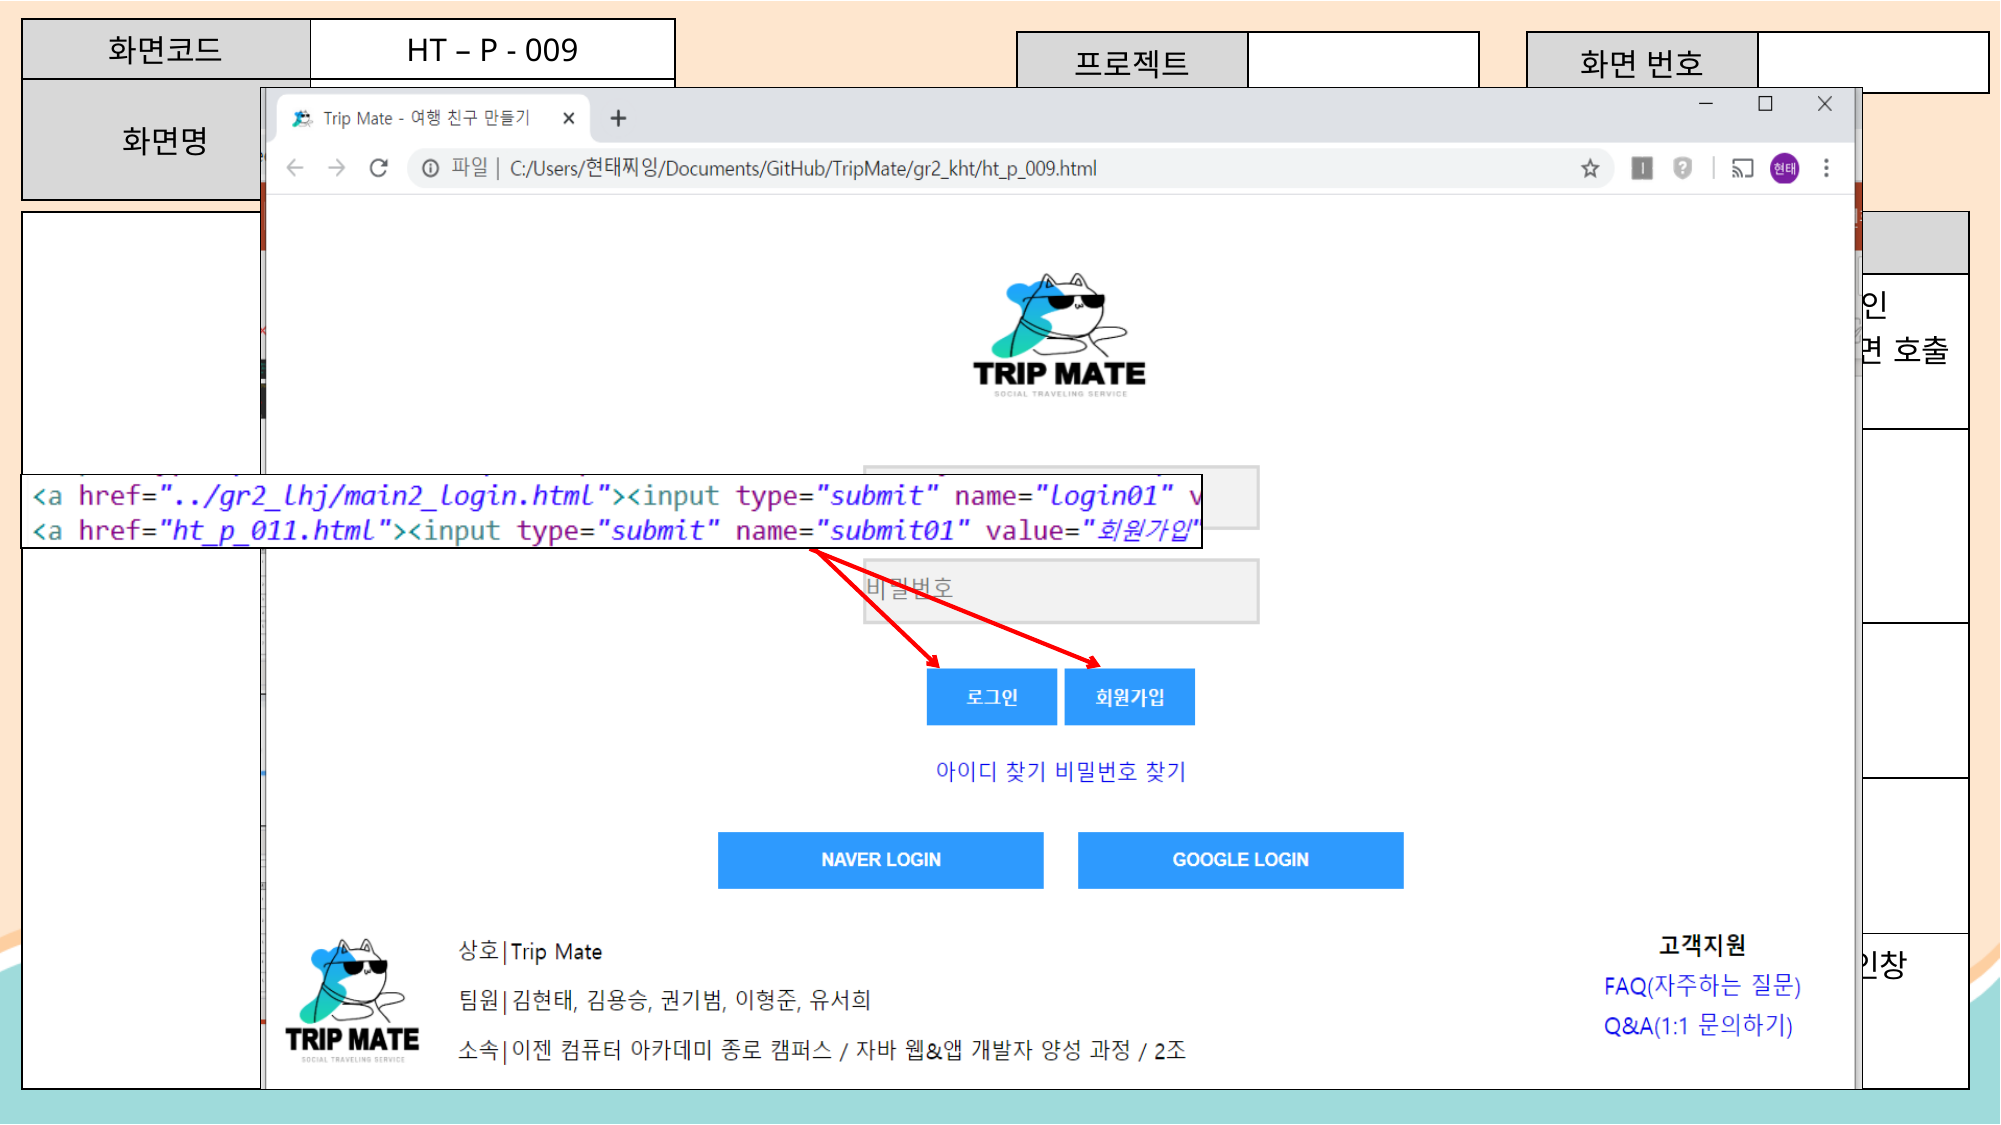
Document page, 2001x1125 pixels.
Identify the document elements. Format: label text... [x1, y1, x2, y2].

table_header [1759, 33, 1988, 92]
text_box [1863, 211, 1969, 1090]
table_header 화면코드 [23, 20, 310, 78]
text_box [21, 87, 1863, 1090]
table_cell 일반 회원 로그인 [311, 80, 674, 87]
table_header 프로젝트 [1018, 33, 1247, 87]
table_cell 화면명 [23, 80, 310, 87]
table_header 화면 번호 [1528, 33, 1757, 87]
table_header HT – P - 009 [311, 20, 674, 78]
picture [0, 1, 2000, 1124]
table_header [1249, 33, 1478, 87]
